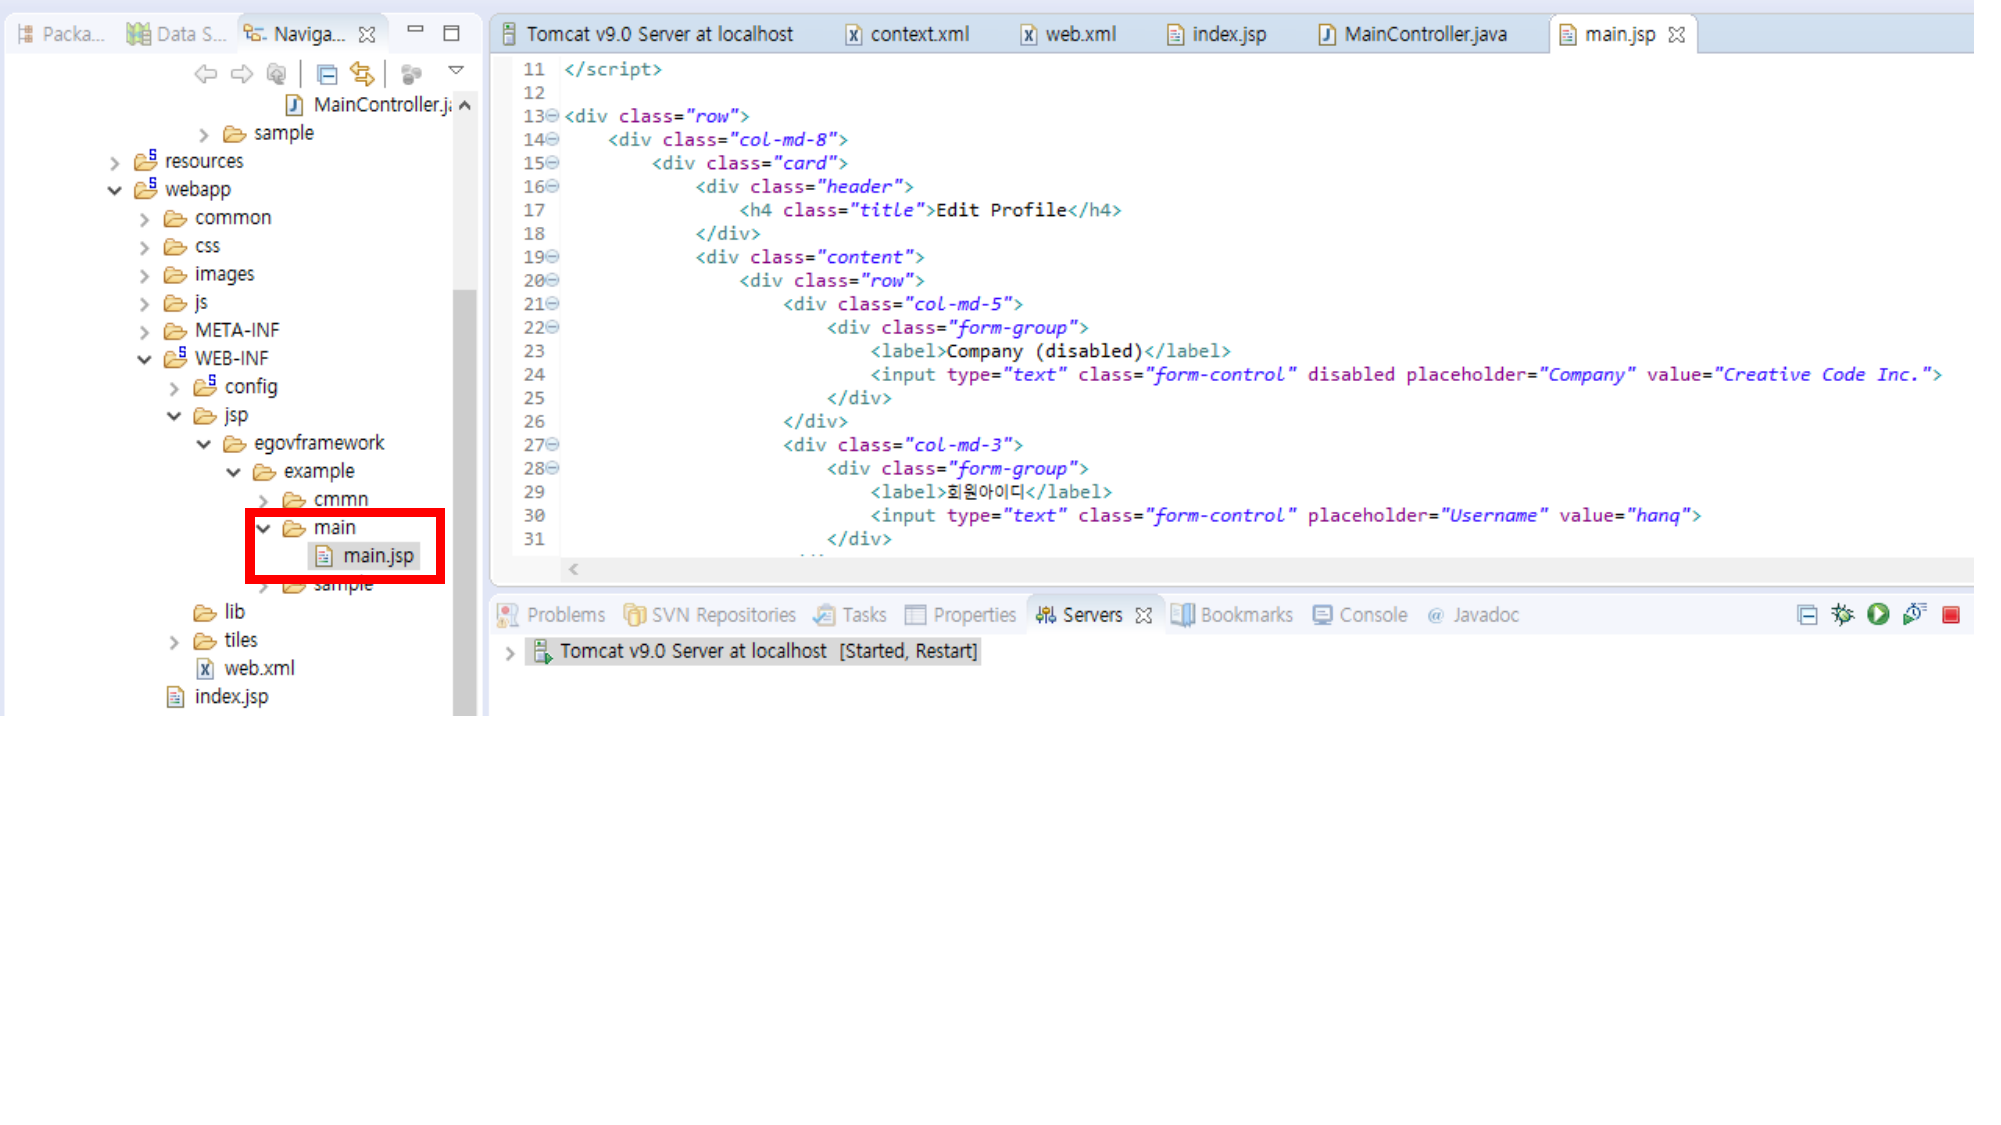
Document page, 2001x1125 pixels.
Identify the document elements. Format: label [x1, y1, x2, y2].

picture [0, 0, 1974, 716]
